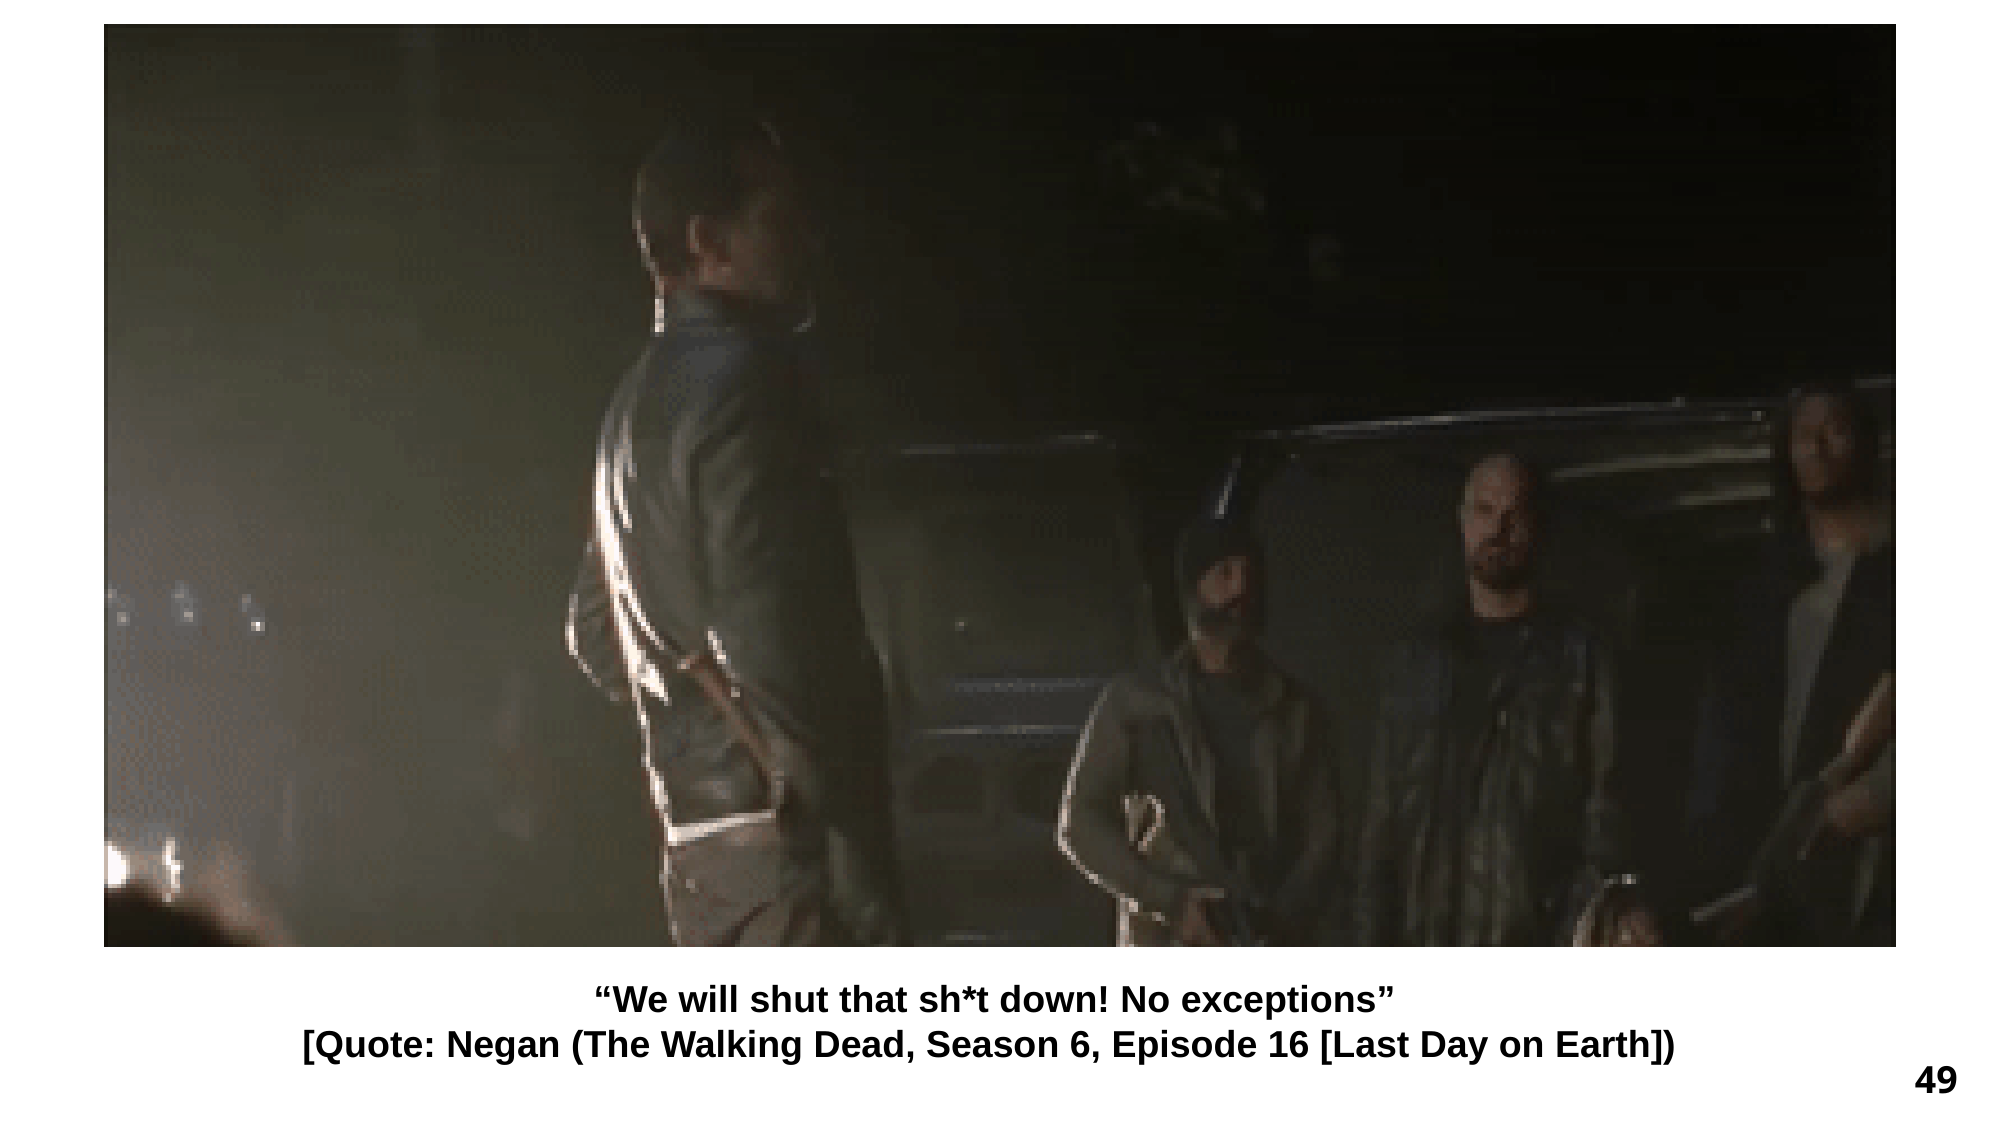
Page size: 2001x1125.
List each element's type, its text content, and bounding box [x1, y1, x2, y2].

text_box 49 [1890, 1041, 1983, 1122]
text_box “We will shut that sh*t down! No exceptions” [Quote: Negan (The Walking Dead, Season 6, Episode 16 [Last Day on Earth]) [195, 967, 1795, 1073]
picture [103, 24, 1896, 947]
